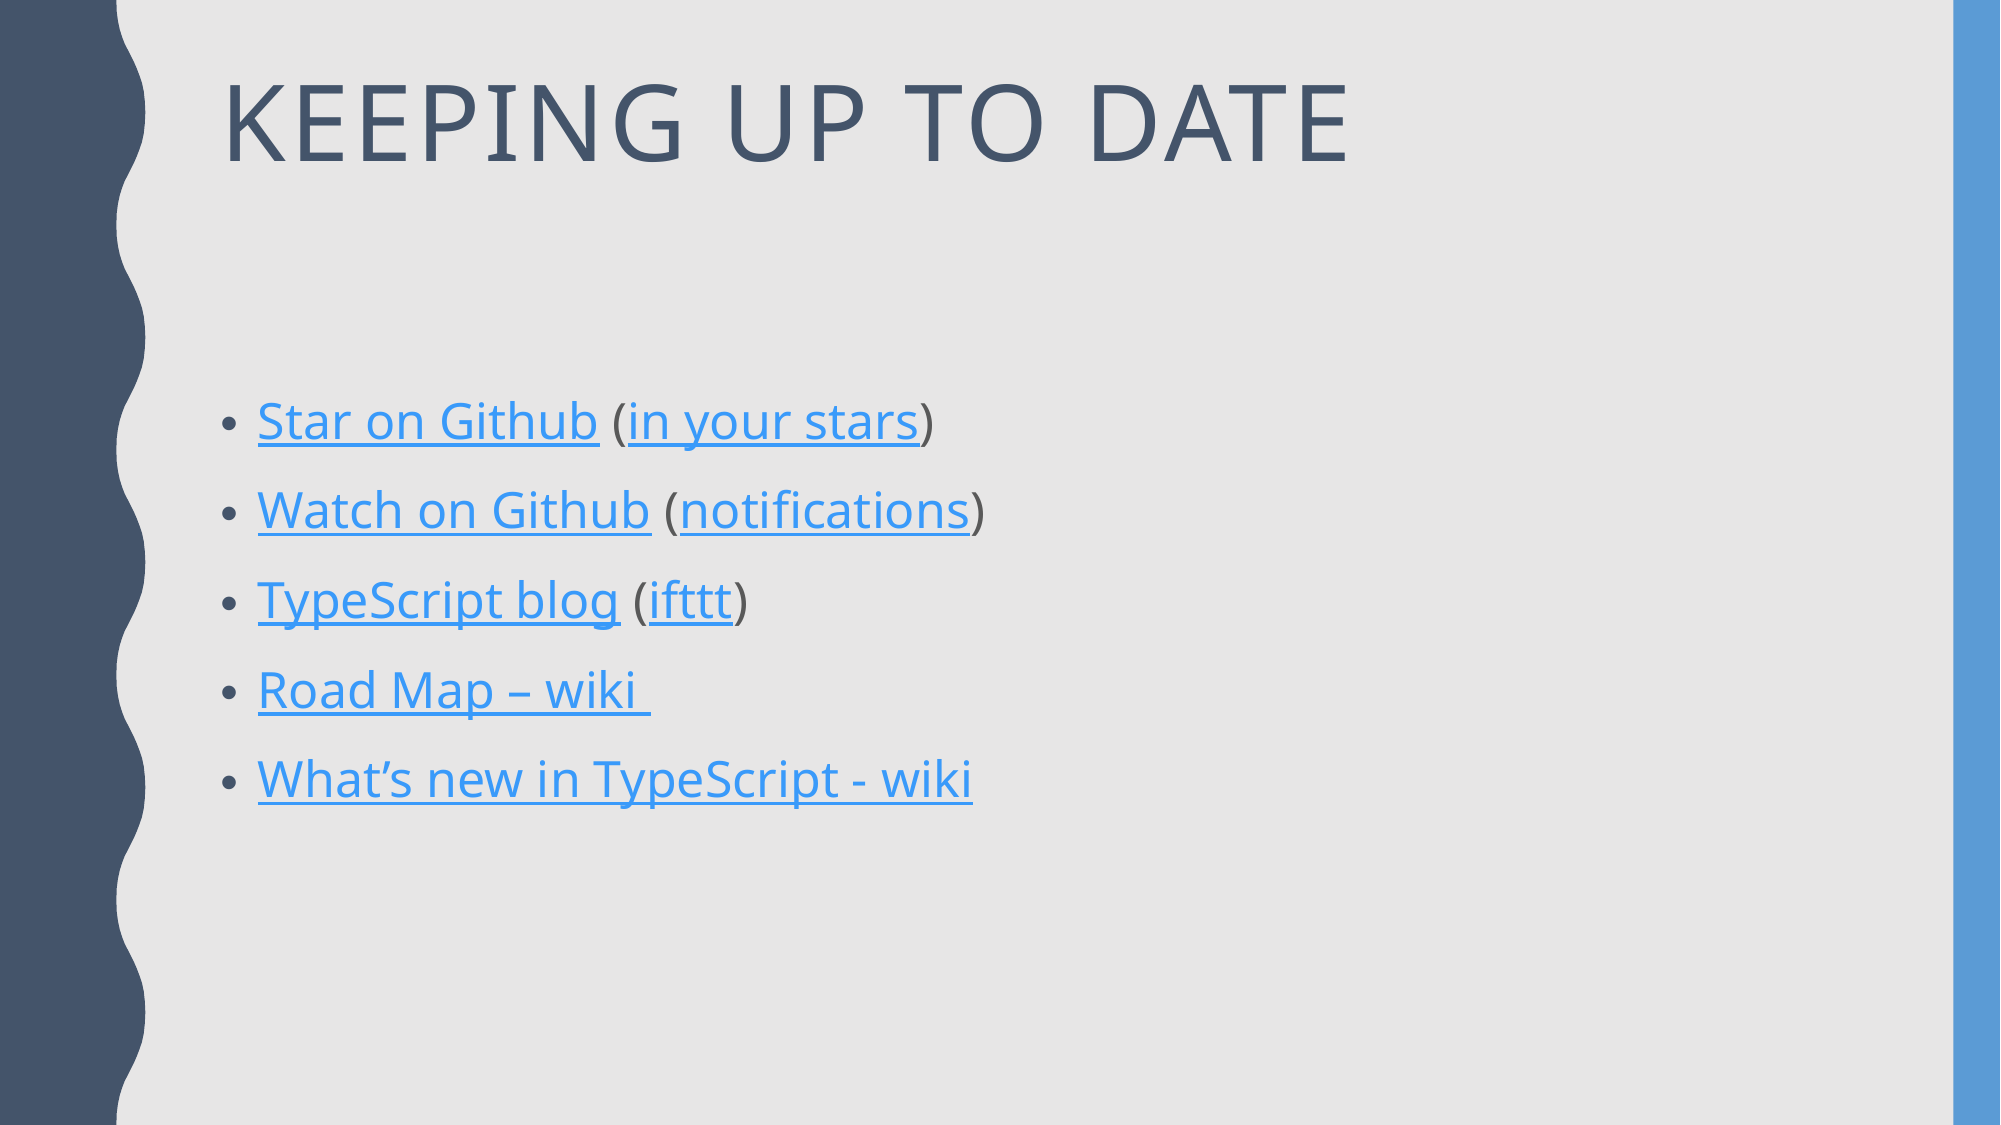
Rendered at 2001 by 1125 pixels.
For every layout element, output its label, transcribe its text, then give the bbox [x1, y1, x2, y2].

list Star on Github (in your stars) Watch on Github (notifications) TypeScript blog (ifttt) Road Map – wiki What’s new in TypeScript - wiki [205, 375, 1875, 965]
title Keeping up to date [205, 62, 1875, 308]
